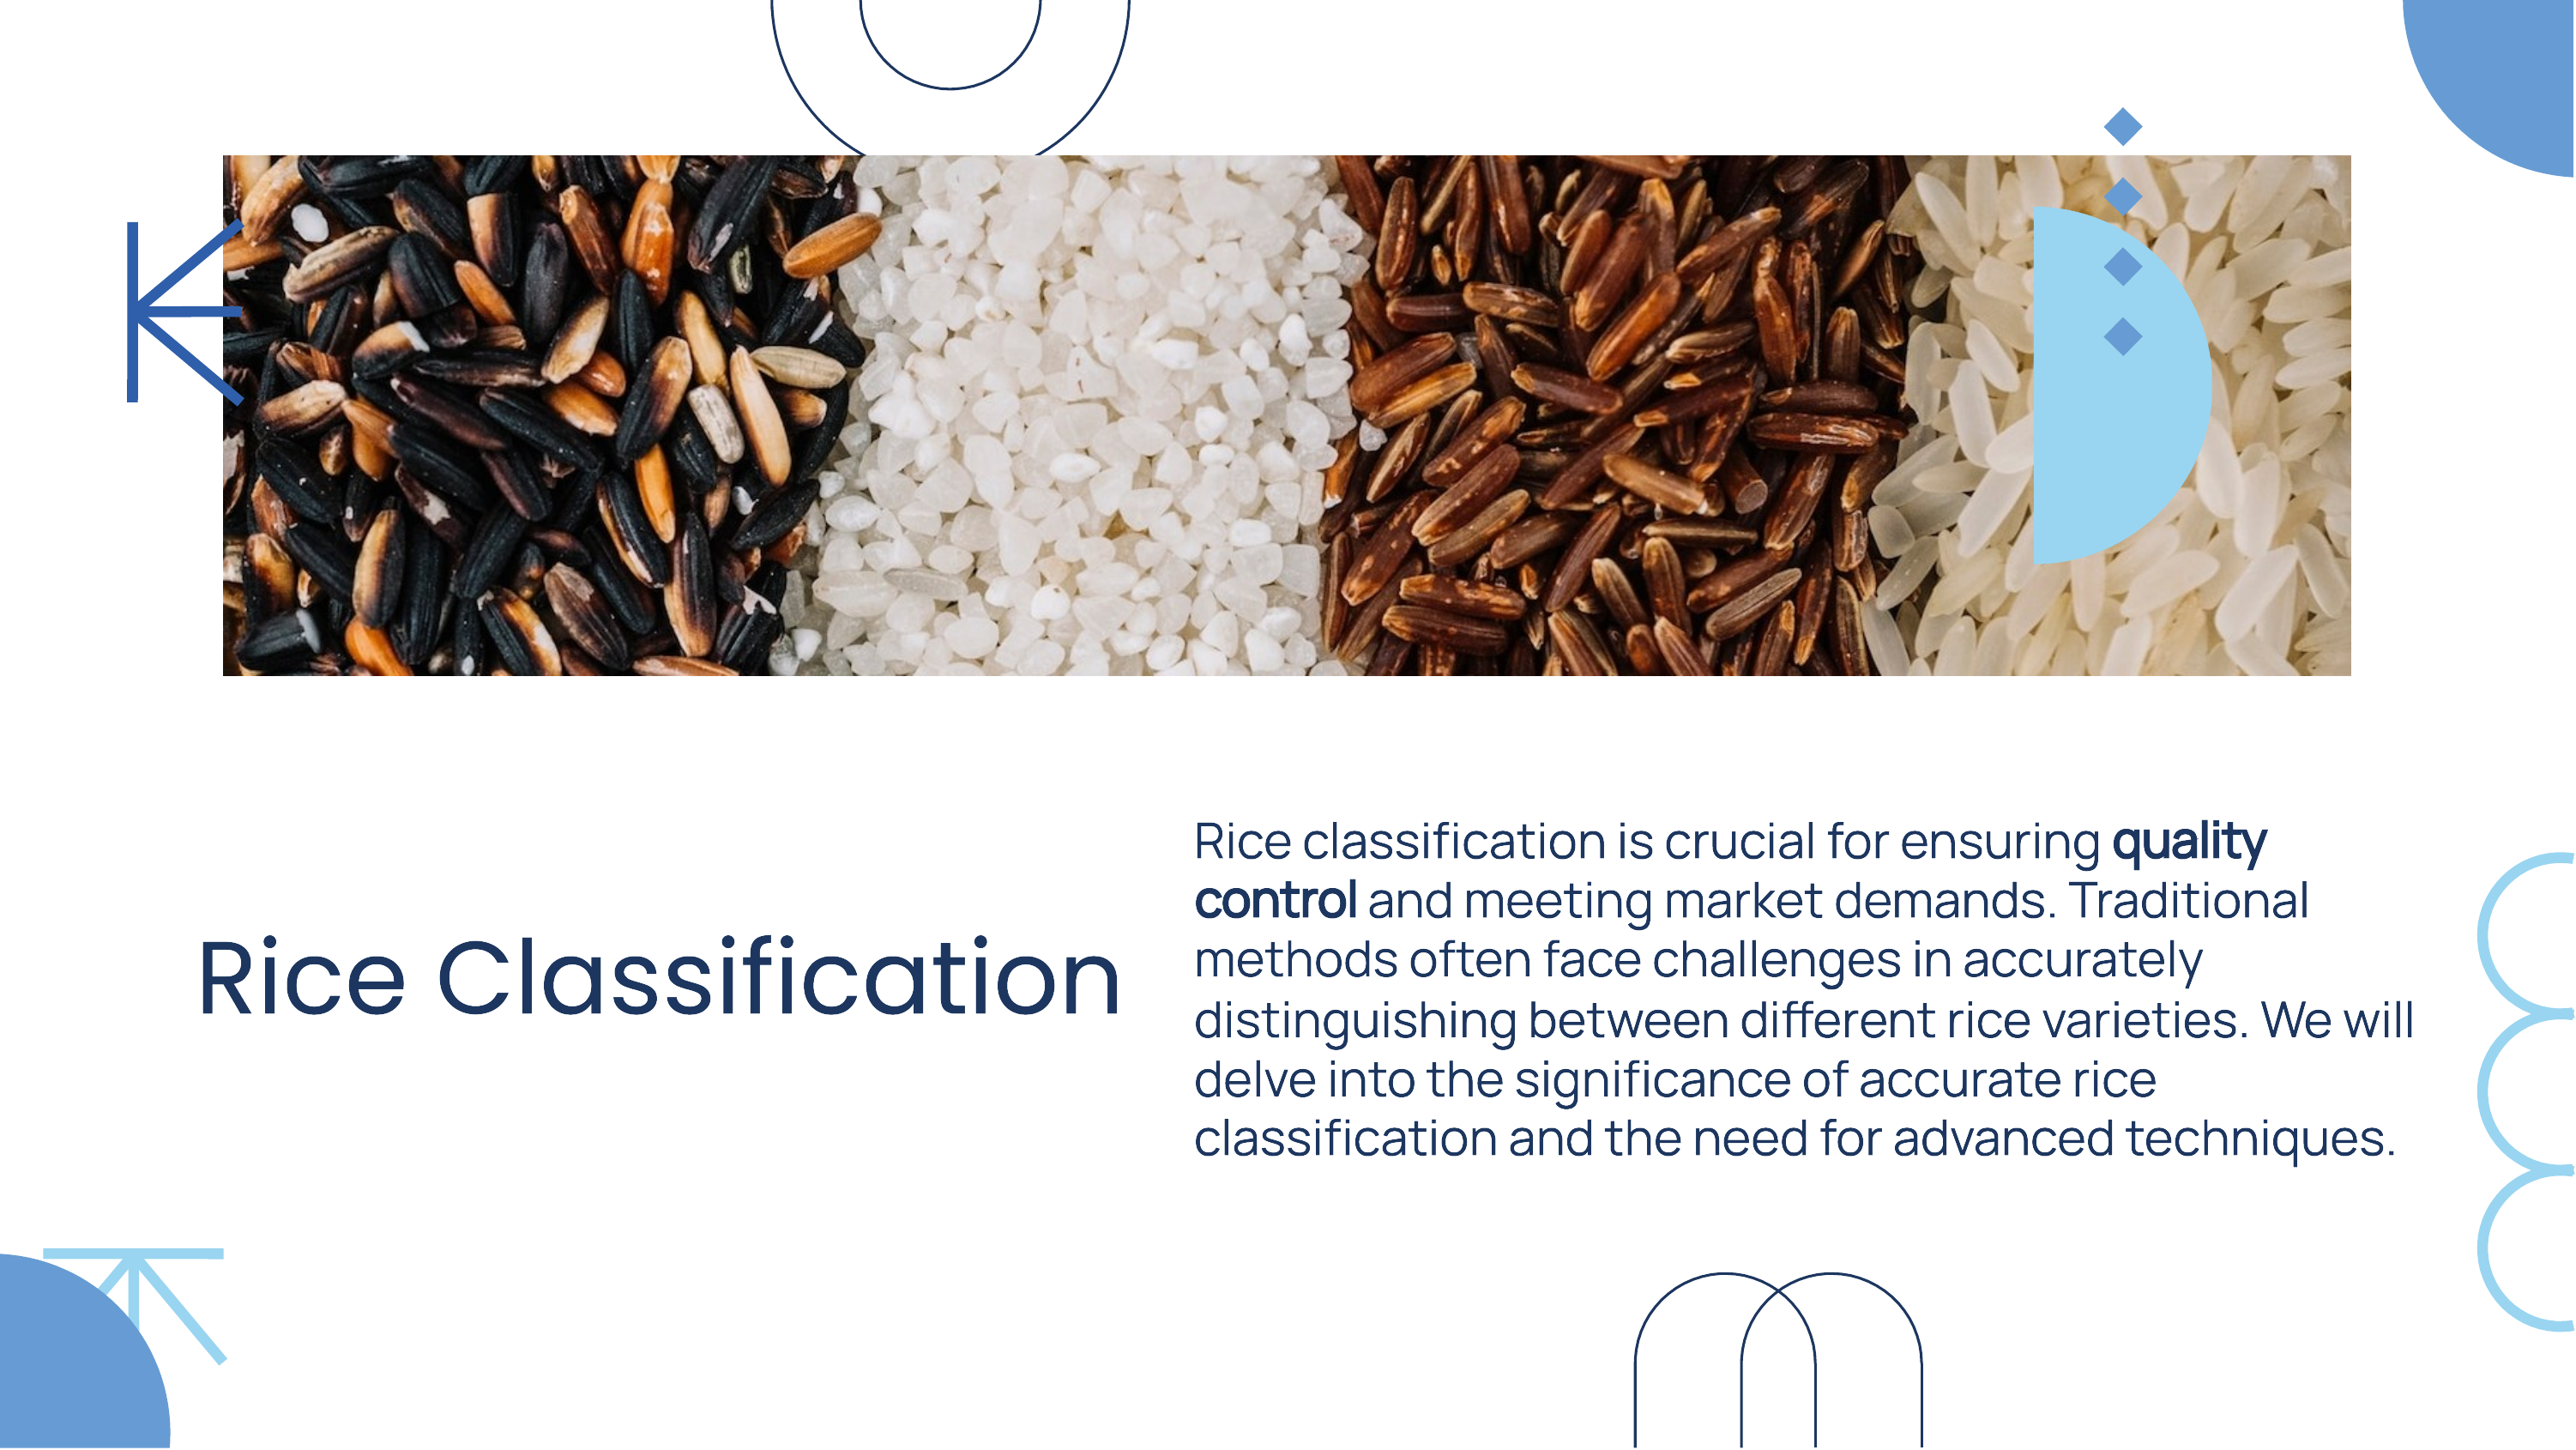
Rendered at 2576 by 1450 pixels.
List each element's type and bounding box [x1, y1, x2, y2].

text_box [2103, 107, 2143, 147]
text_box [2403, 0, 2573, 178]
text_box [1633, 1272, 1923, 1450]
text_box [223, 154, 2351, 676]
picture [195, 905, 1126, 1051]
text_box [2482, 857, 2573, 1327]
picture [1193, 806, 2417, 1171]
text_box [771, 0, 1130, 152]
text_box [0, 1254, 171, 1448]
